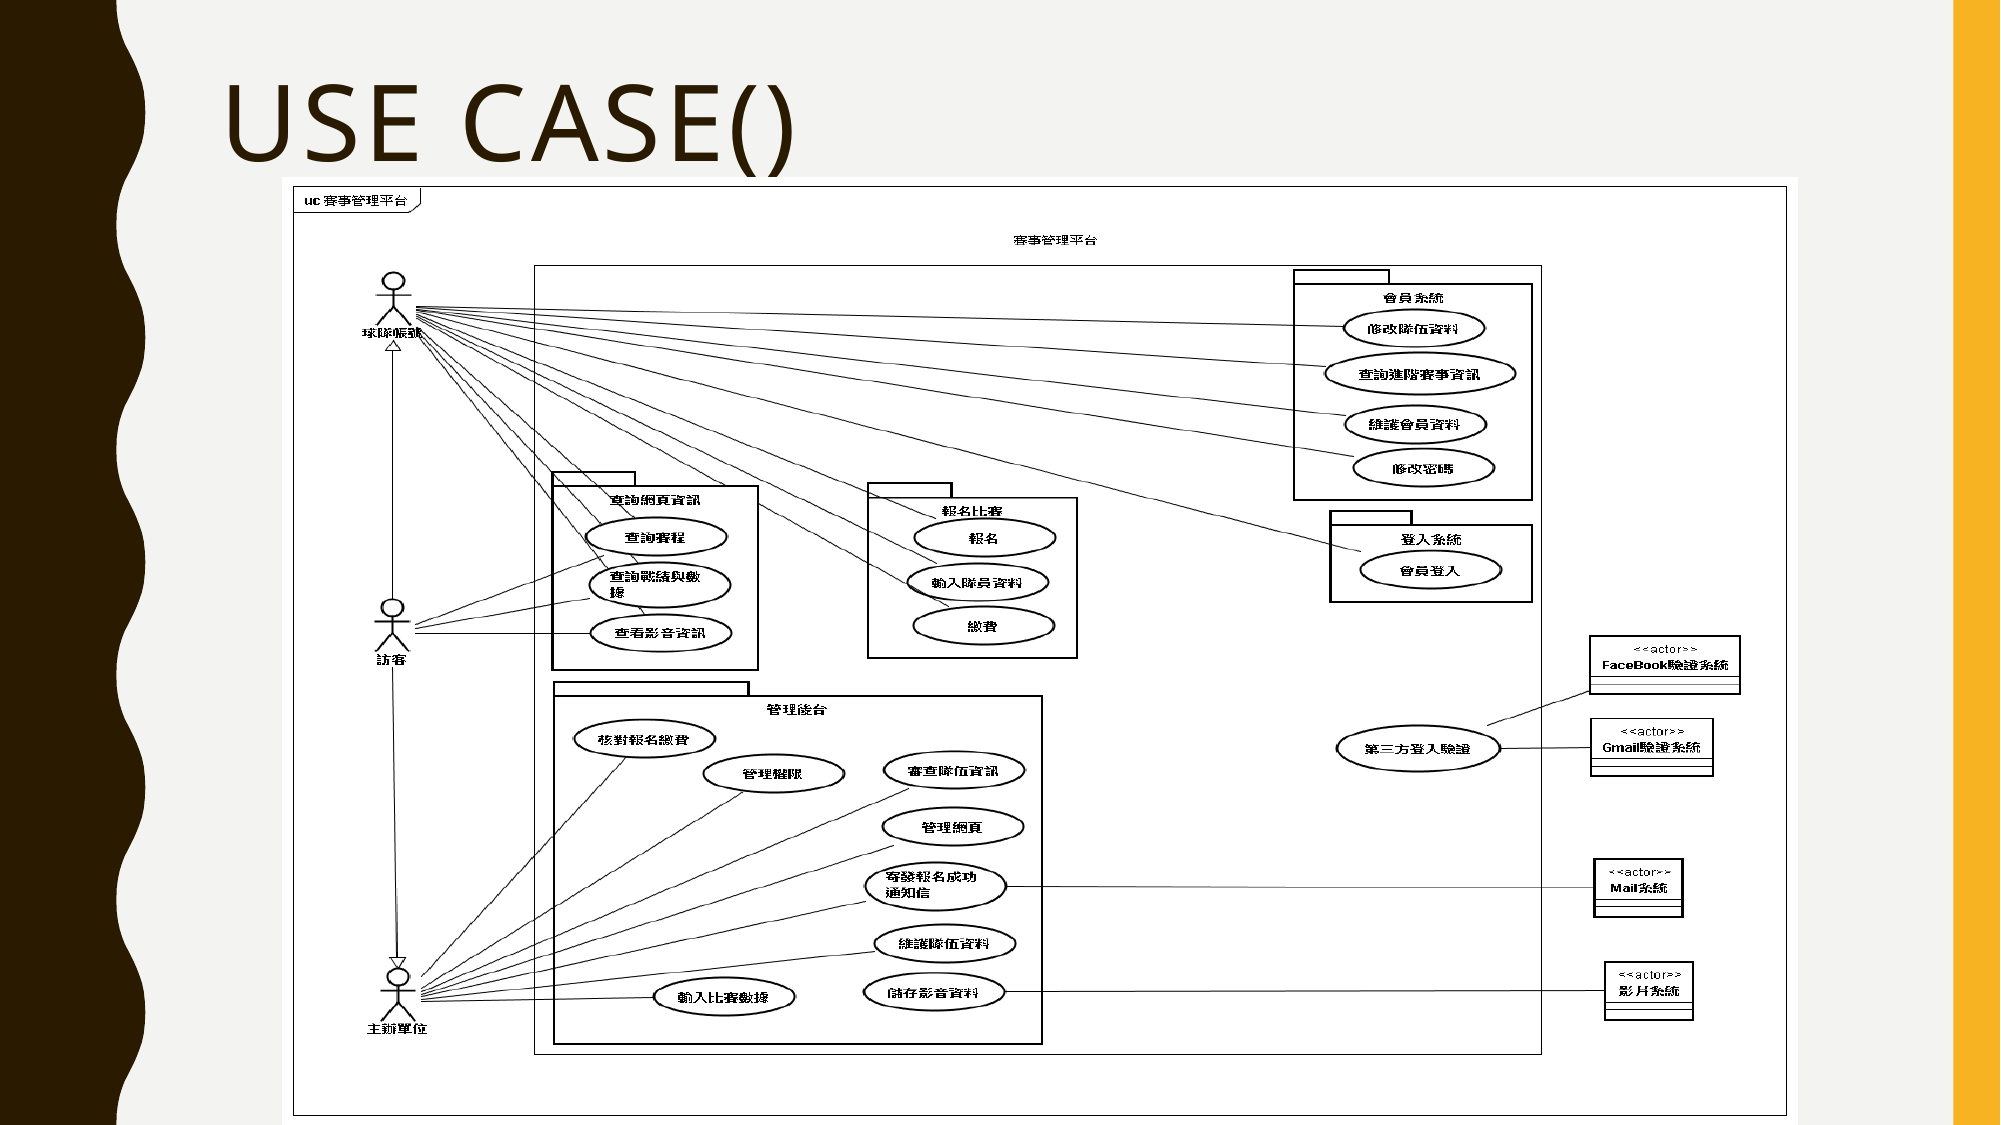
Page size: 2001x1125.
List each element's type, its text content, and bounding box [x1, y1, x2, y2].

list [282, 177, 1798, 1125]
title USE CASE() [205, 62, 1875, 308]
